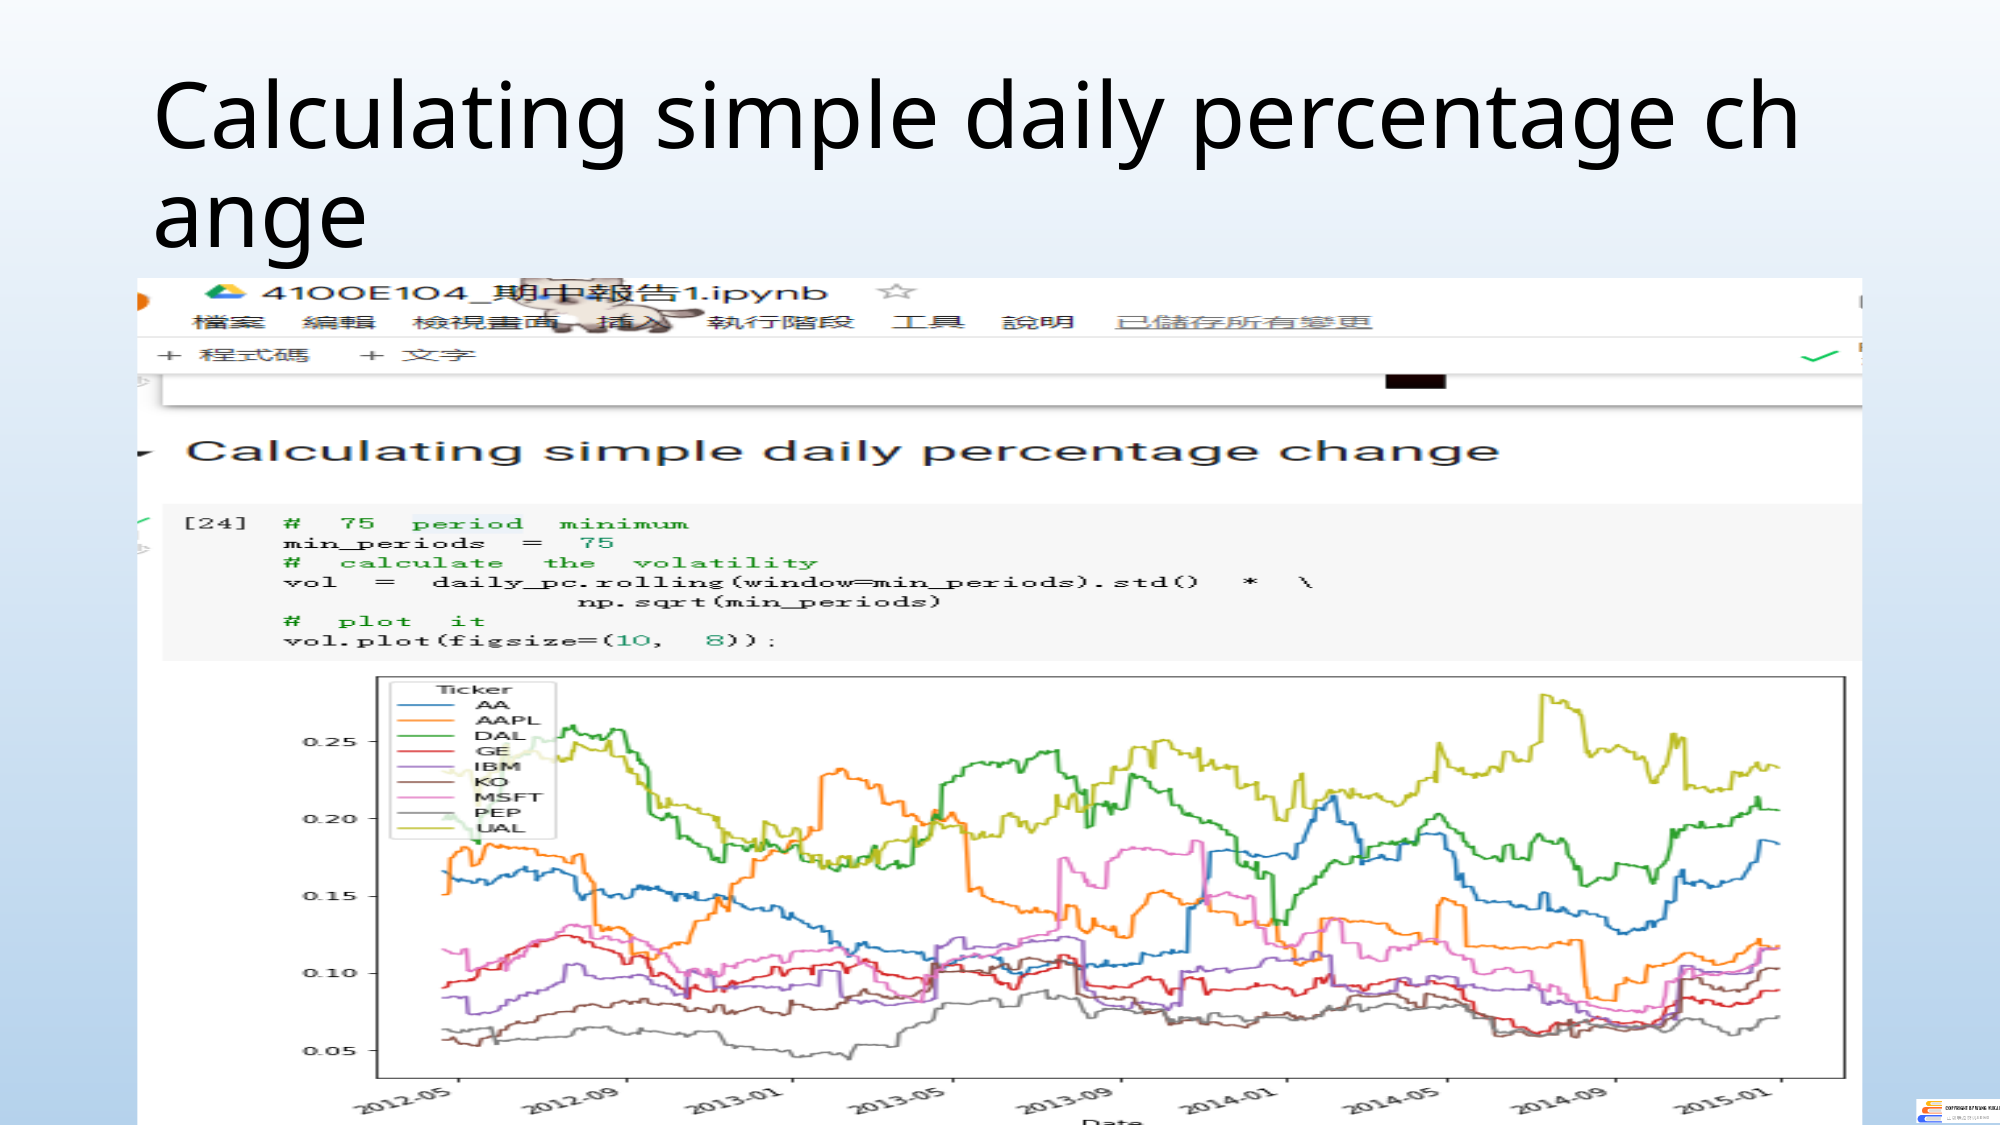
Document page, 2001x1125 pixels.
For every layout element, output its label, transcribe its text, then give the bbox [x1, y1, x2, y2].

picture [137, 278, 1863, 1125]
picture [1916, 1099, 2000, 1123]
title Calculating simple daily percentage change [137, 59, 1863, 278]
